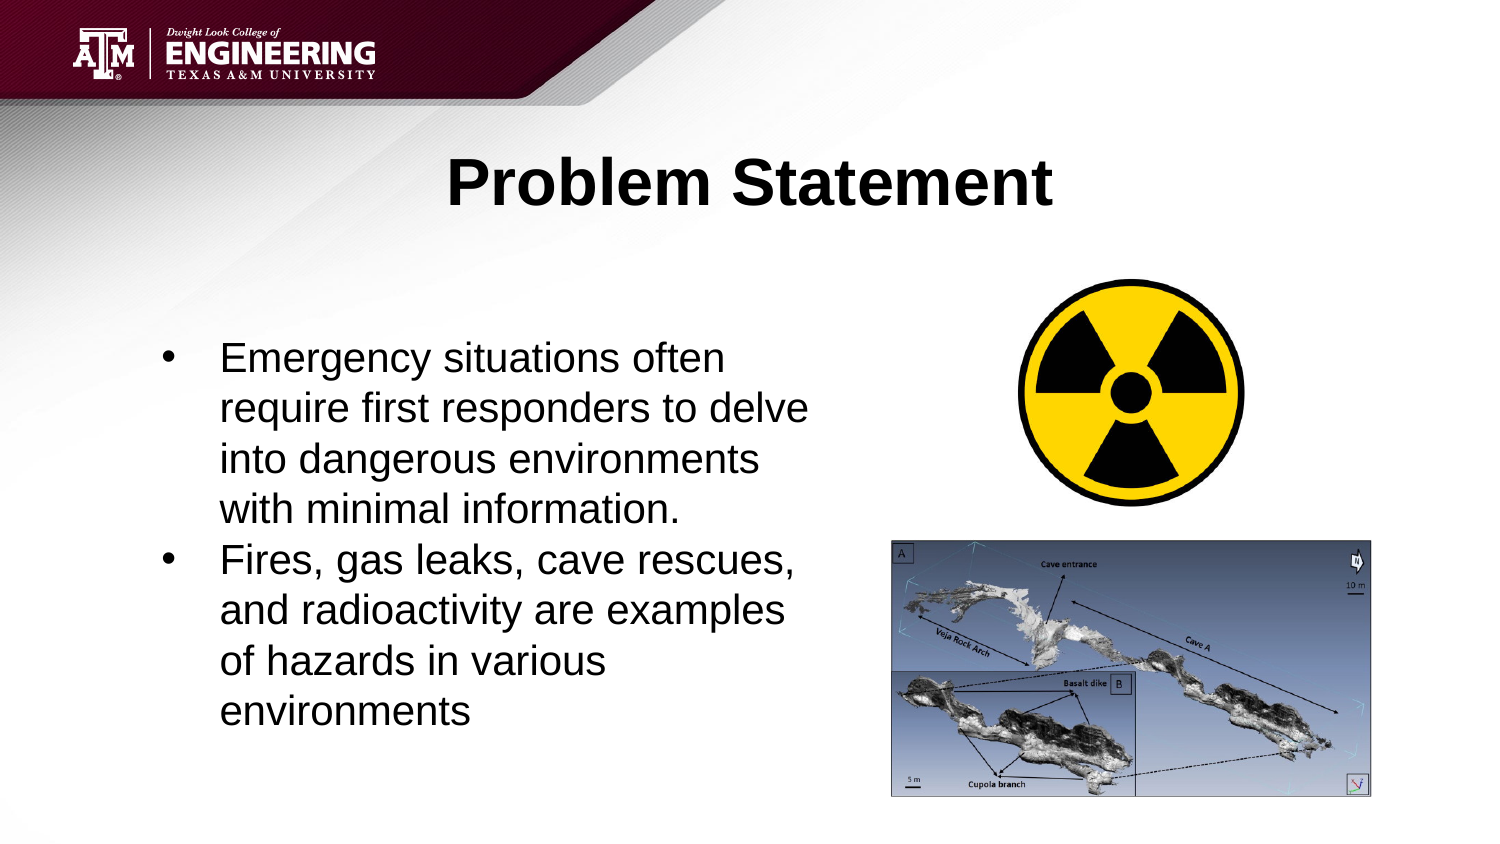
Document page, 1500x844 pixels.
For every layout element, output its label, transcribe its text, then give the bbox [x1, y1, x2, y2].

title Problem Statement [75, 129, 1425, 228]
list Emergency situations often require first responders to delve into dangerous environments with minimal information. Fires, gas leaks, cave rescues, and radioactivity are examples of hazards in various environments [129, 323, 835, 797]
picture [0, 0, 1500, 844]
